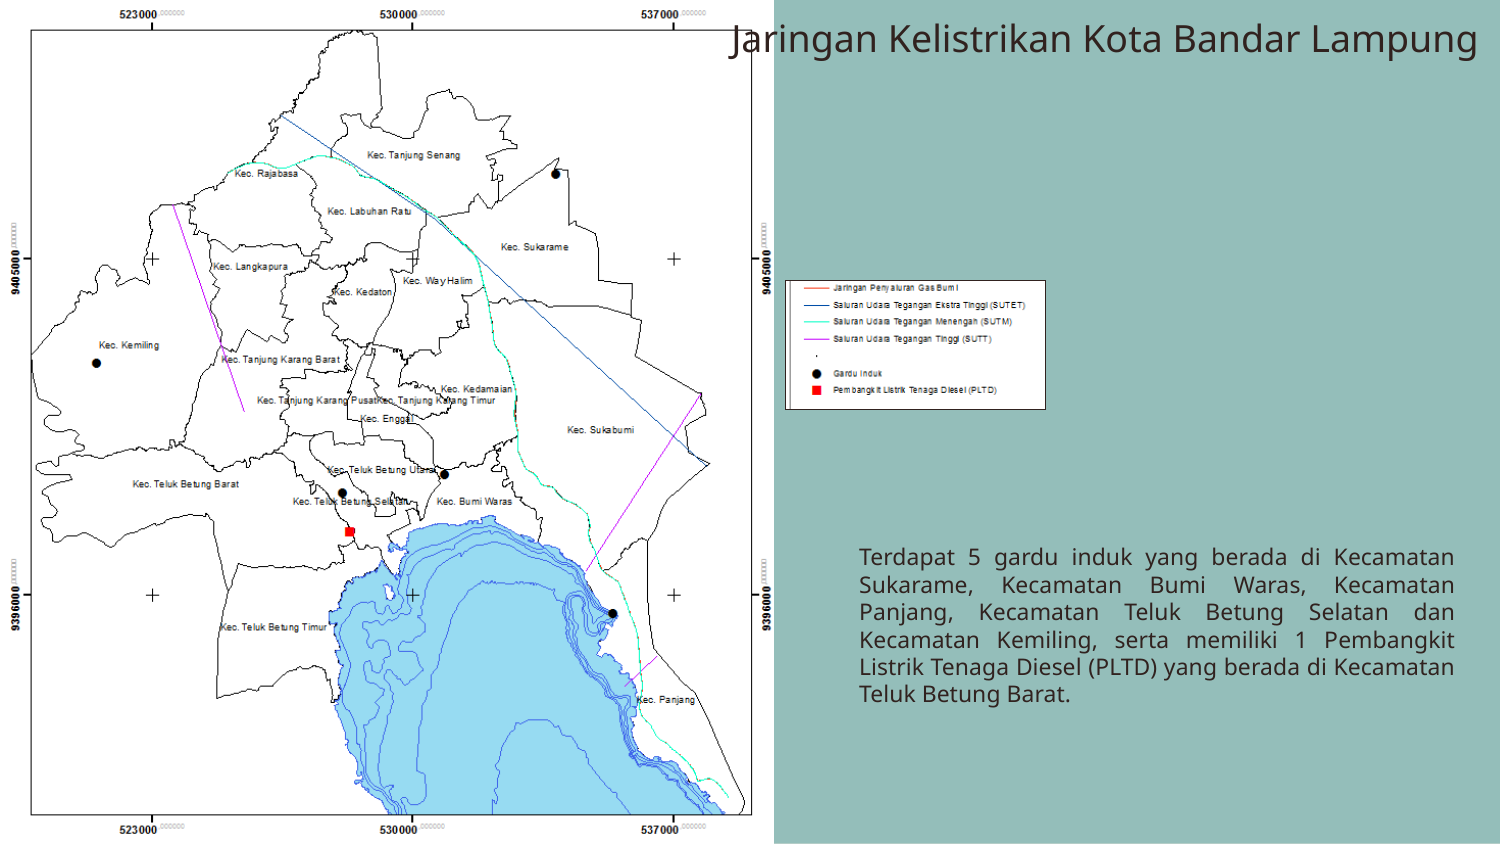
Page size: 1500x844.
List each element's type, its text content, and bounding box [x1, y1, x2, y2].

picture [0, 0, 775, 844]
text_box Jaringan Kelistrikan Kota Bandar Lampung [776, 0, 1495, 94]
text_box Terdapat 5 gardu induk yang berada di Kecamatan Sukarame, Kecamatan Bumi Waras, Kecamatan Panjang, Kecamatan Teluk Betung Selatan dan Kecamatan Kemiling, serta memiliki 1 Pembangkit Listrik Tenaga Diesel (PLTD) yang berada di Kecamatan Teluk Betung Barat. [844, 535, 1471, 715]
picture [785, 279, 1046, 411]
